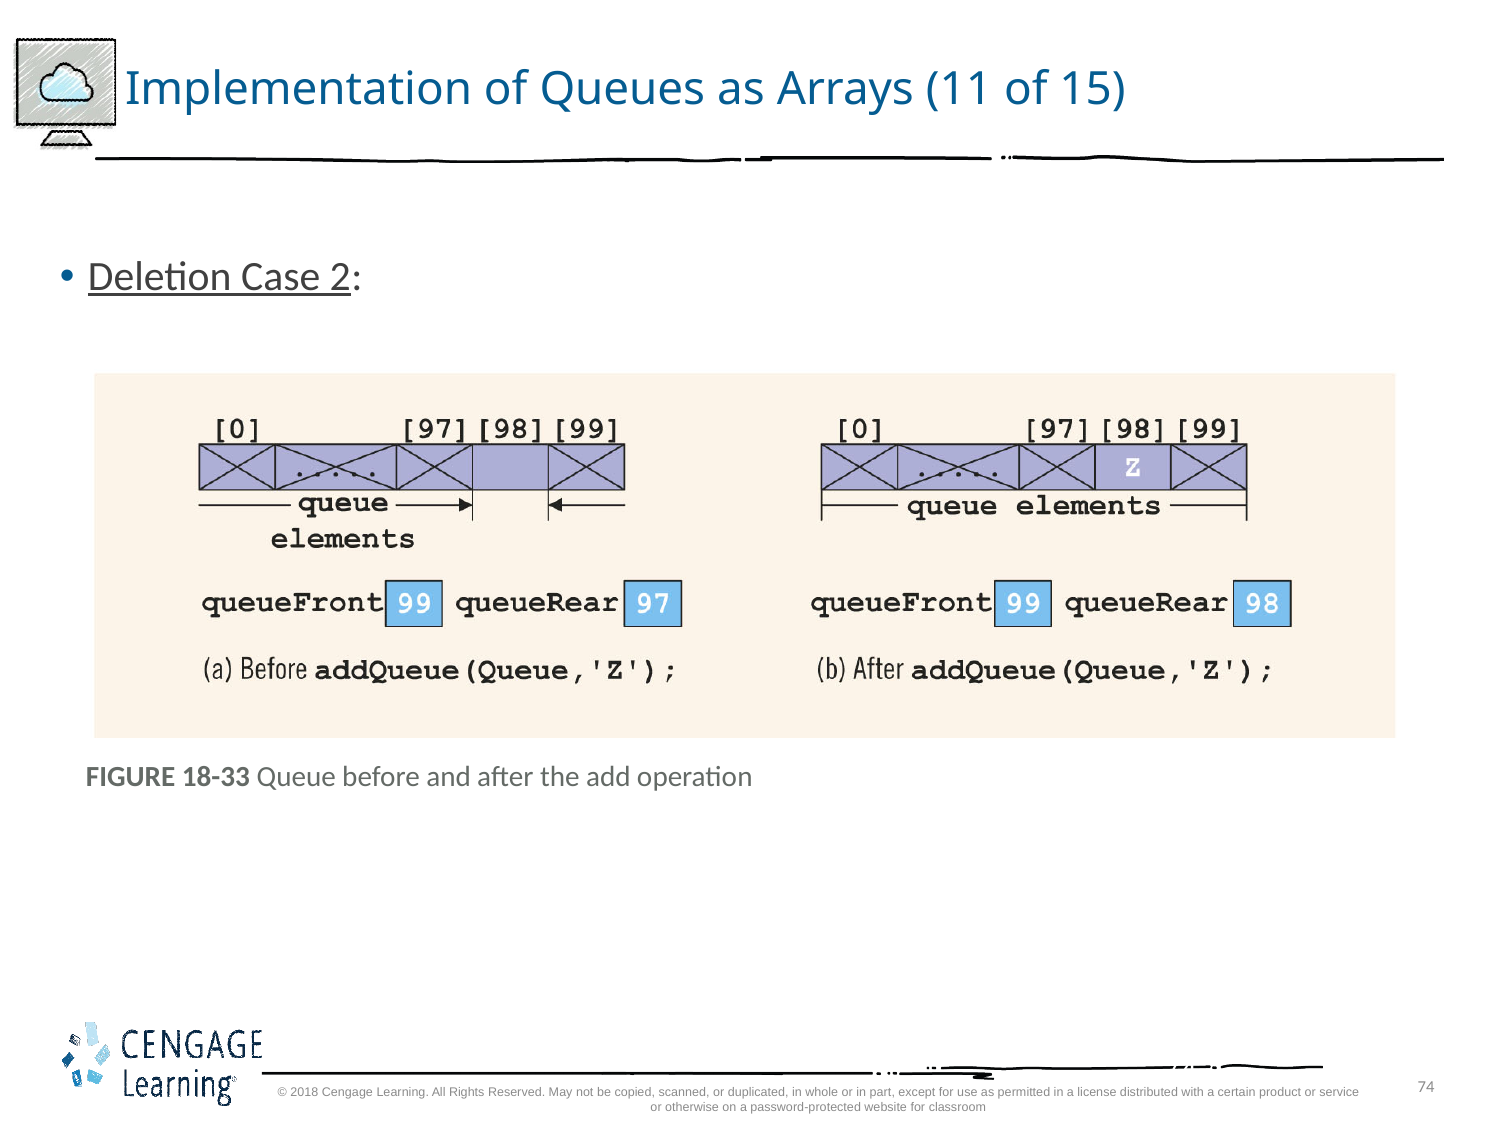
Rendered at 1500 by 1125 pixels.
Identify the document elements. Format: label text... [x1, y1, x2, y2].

text_box FIGURE 18-33 Queue before and after the add operation [71, 749, 768, 800]
picture [90, 369, 1399, 738]
picture [62, 1022, 1149, 1106]
title Implementation of Queues as Arrays (11 of 15) [125, 66, 1442, 116]
slide_number 74 [1149, 1042, 1500, 1103]
list Deletion Case 2: [59, 252, 1441, 485]
picture [95, 155, 1444, 163]
picture [12, 36, 117, 151]
footer © 2018 Cengage Learning. All Rights Reserved. May not be copied, scanned, or duplicated, in whole or in part, except for use as permitted in a license distributed with a certain product or service or otherwise on a password-protected website for classroom [261, 1079, 1375, 1120]
